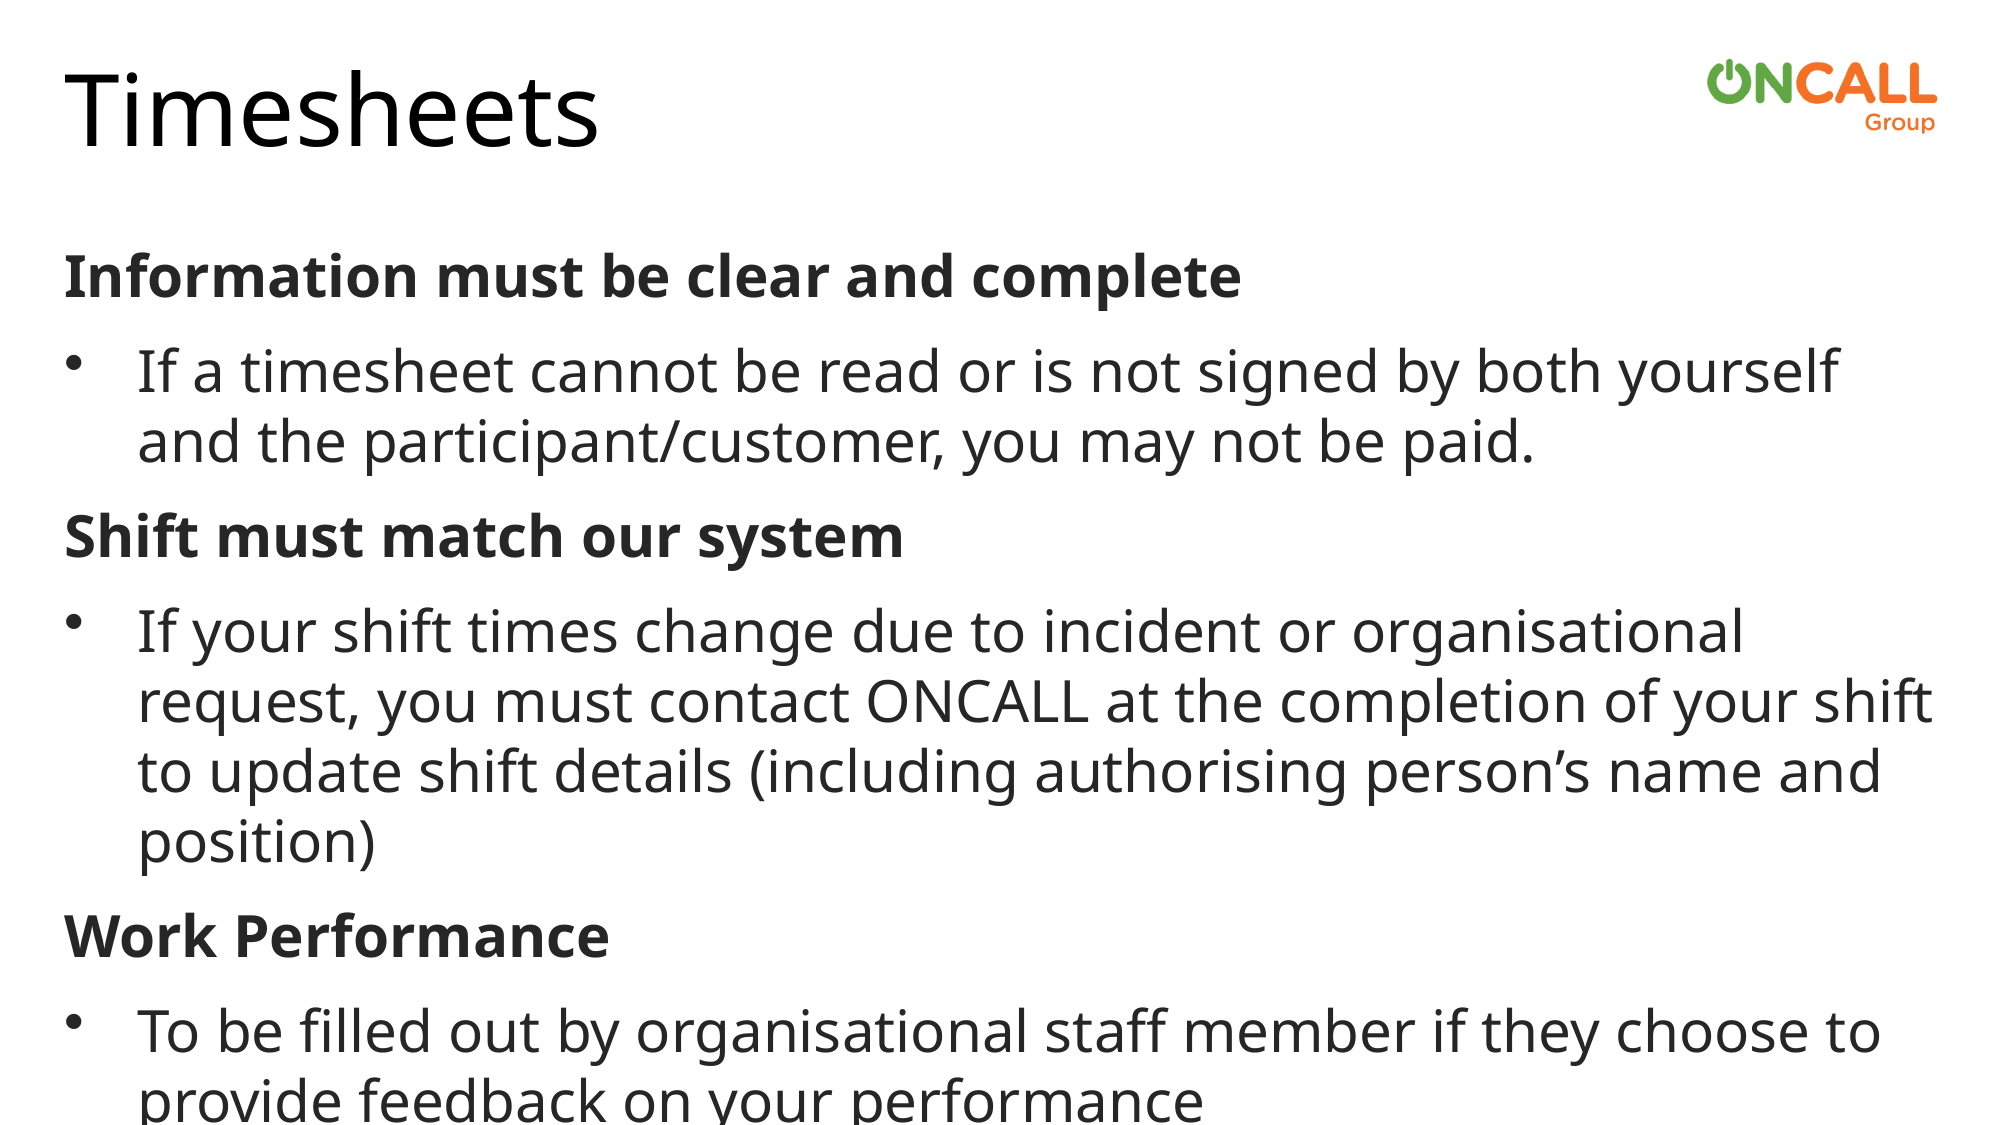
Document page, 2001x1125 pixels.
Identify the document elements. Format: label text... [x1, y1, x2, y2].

title Timesheets [49, 30, 1951, 183]
list Information must be clear and complete If a timesheet cannot be read or is not signed by both yourself and the participant/customer, you may not be paid. Shift must match our system If your shift times change due to incident or organisational request, you must contact ONCALL at the completion of your shift to update shift details (including authorising person’s name and position) Work Performance To be filled out by organisational staff member if they choose to provide feedback on your performance [49, 231, 1951, 1059]
